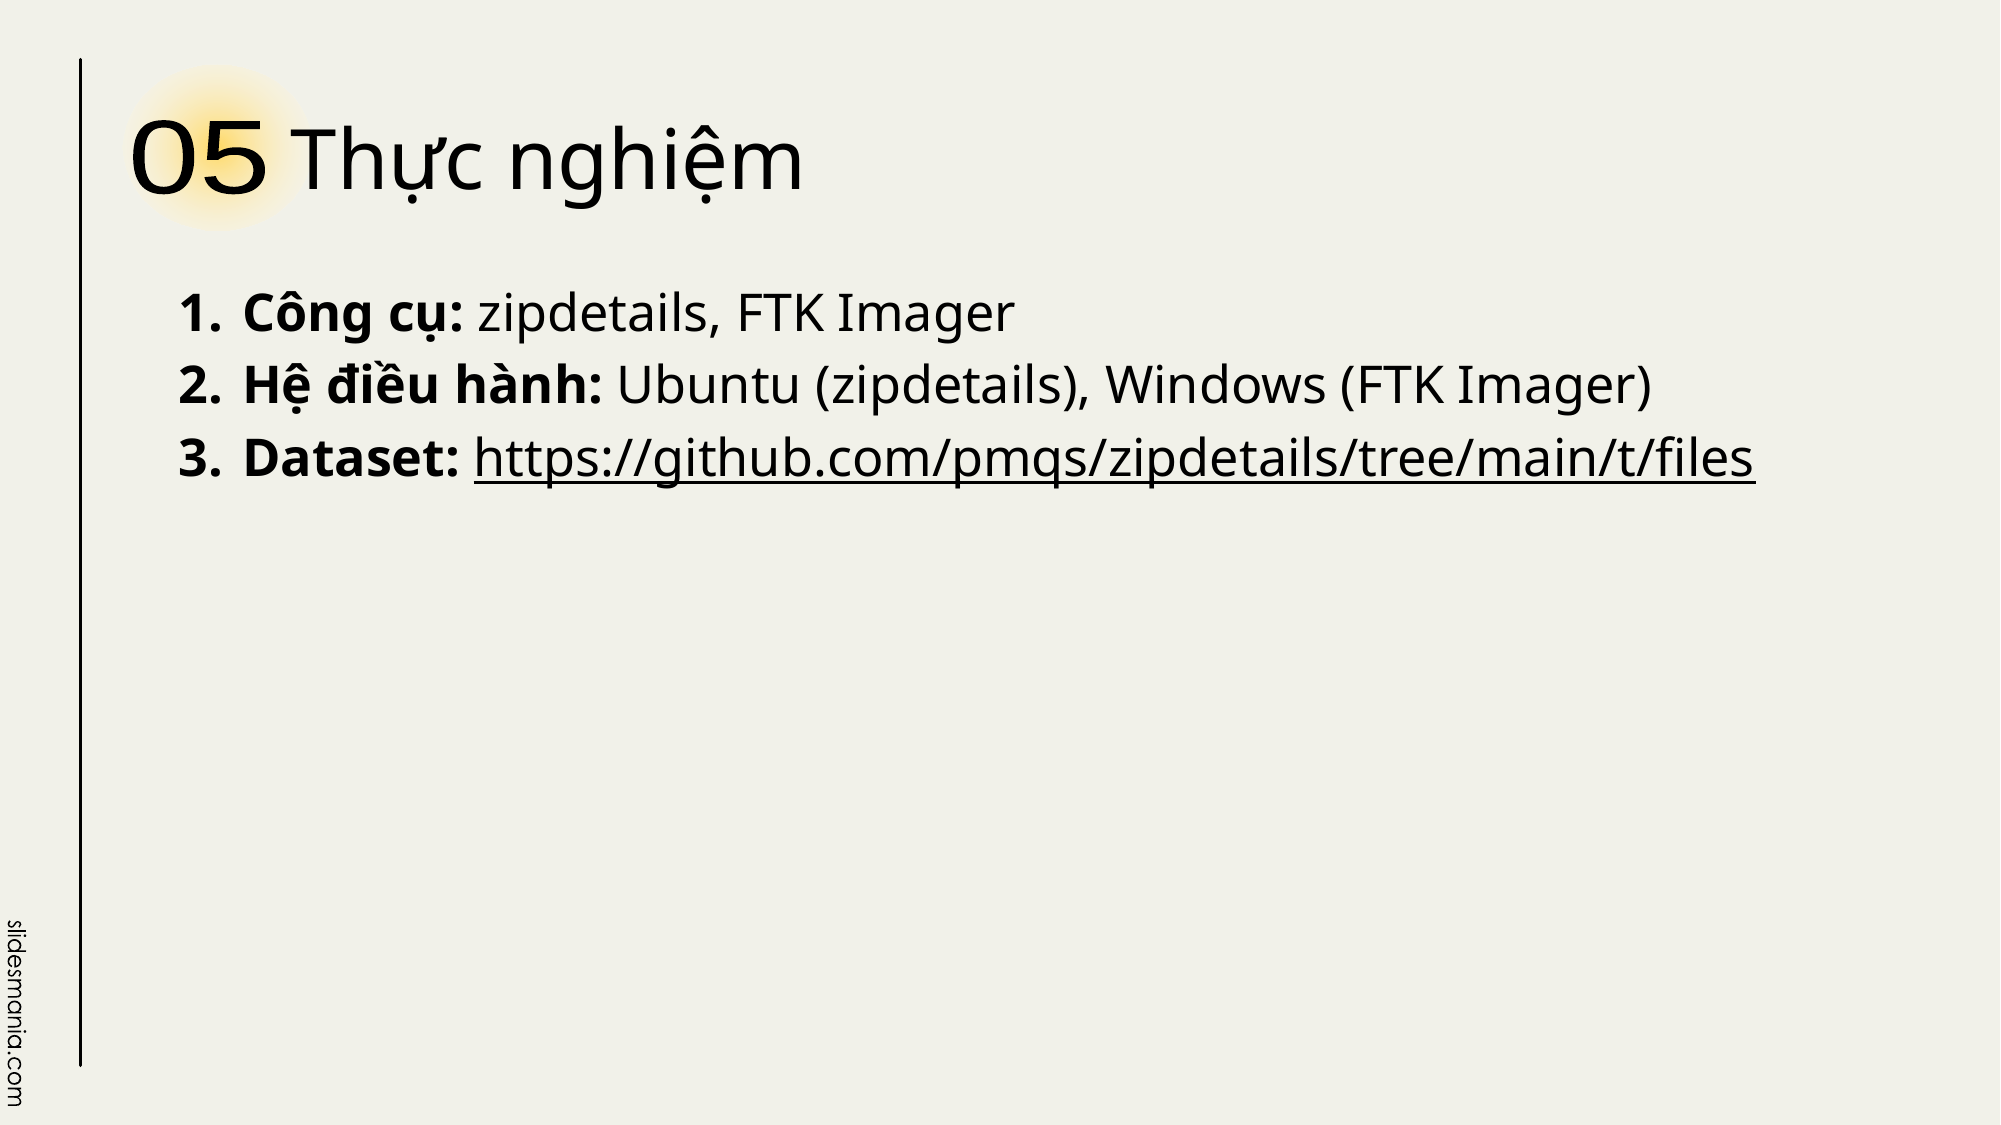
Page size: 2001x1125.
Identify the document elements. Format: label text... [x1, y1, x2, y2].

list Công cụ: zipdetails, FTK Imager Hệ điều hành: Ubuntu (zipdetails), Windows (FTK Imager) Dataset: https://github.com/pmqs/zipdetails/tree/main/t/files [147, 250, 1784, 912]
text_box [122, 64, 302, 231]
title Thực nghiệm [270, 110, 1418, 203]
